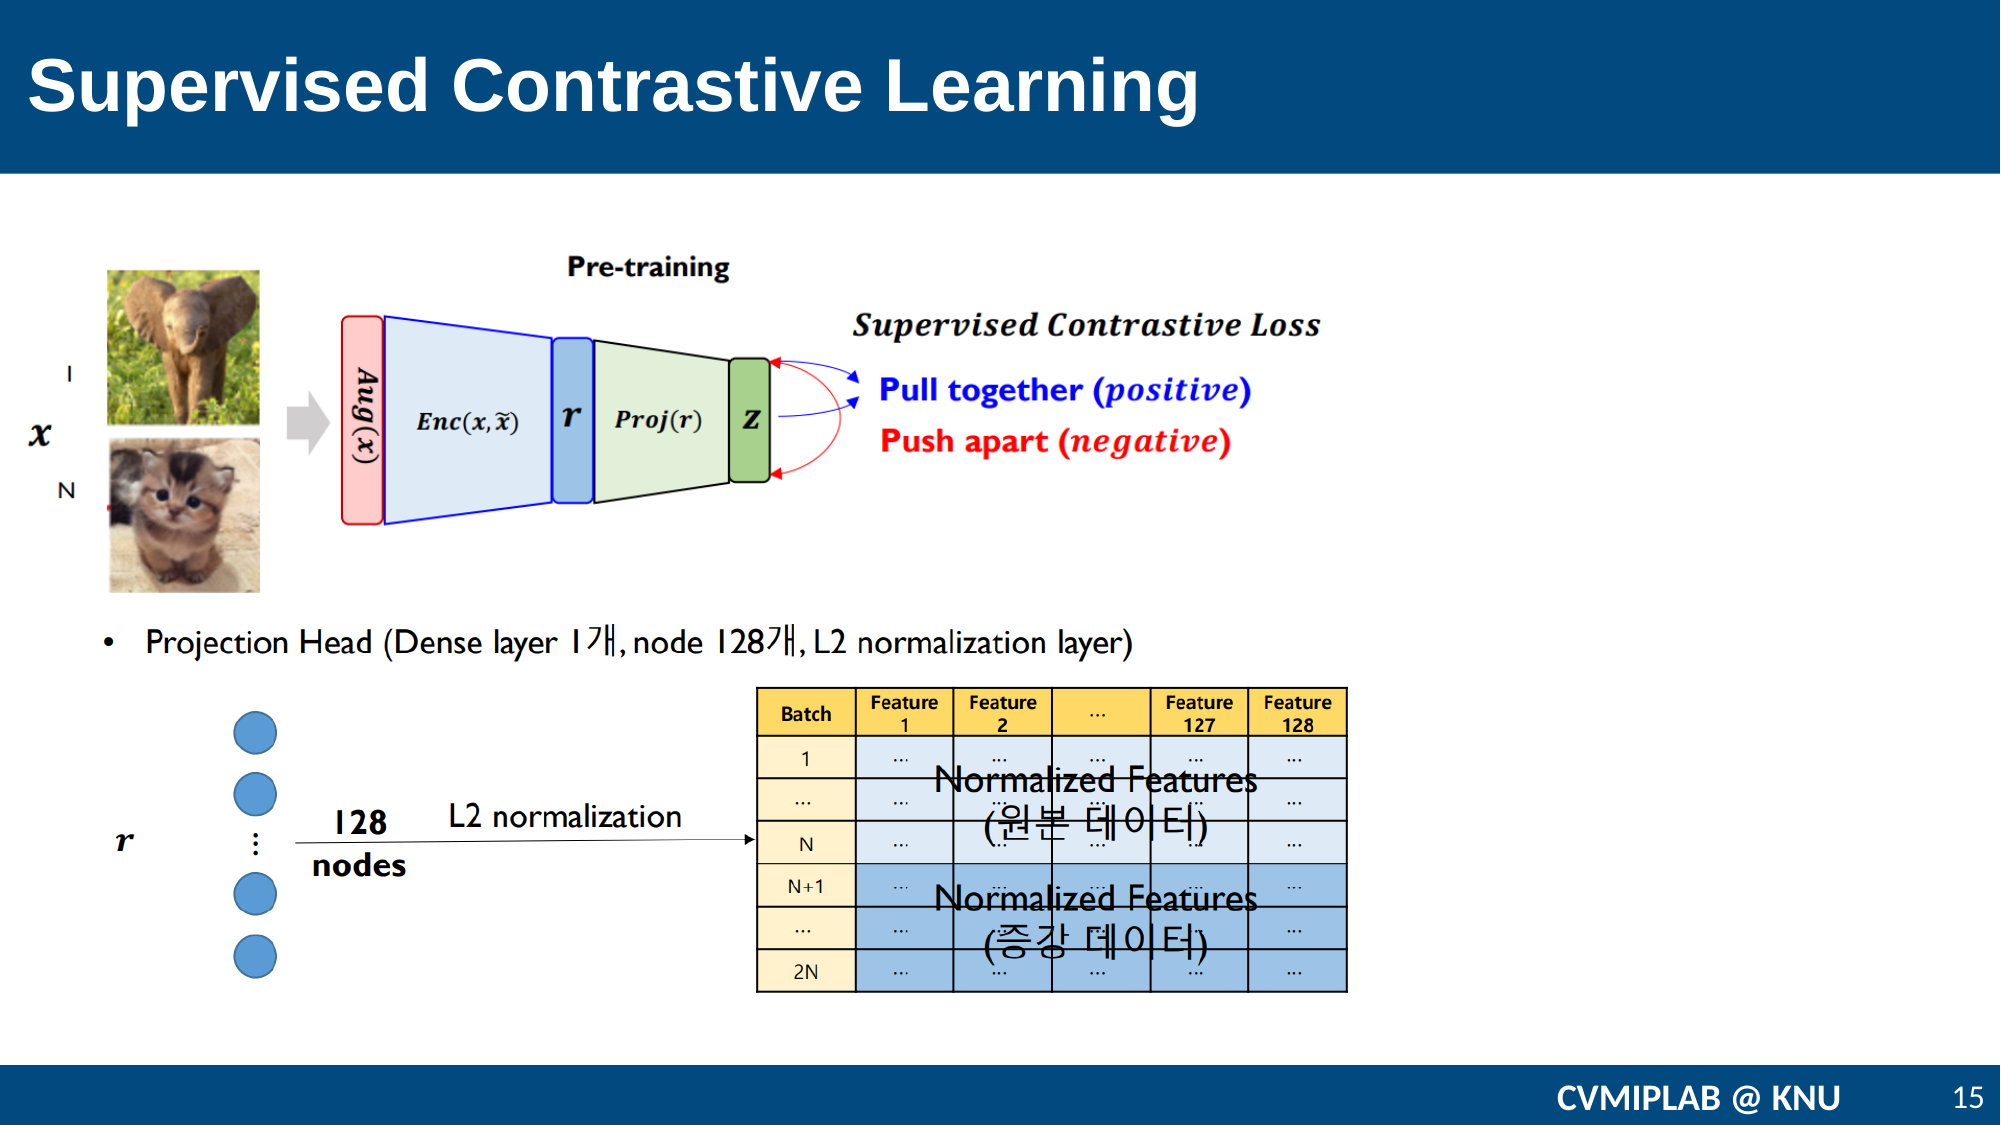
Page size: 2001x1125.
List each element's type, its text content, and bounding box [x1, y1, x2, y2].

picture [12, 347, 88, 515]
title Supervised Contrastive Learning [12, 12, 1988, 162]
picture [268, 225, 1339, 602]
footer CVMIPLAB @ KNU [1489, 1066, 1909, 1125]
slide_number 15 [1909, 1066, 2000, 1125]
picture [107, 269, 260, 593]
picture [70, 604, 1358, 1005]
text_box [0, 173, 2000, 1066]
